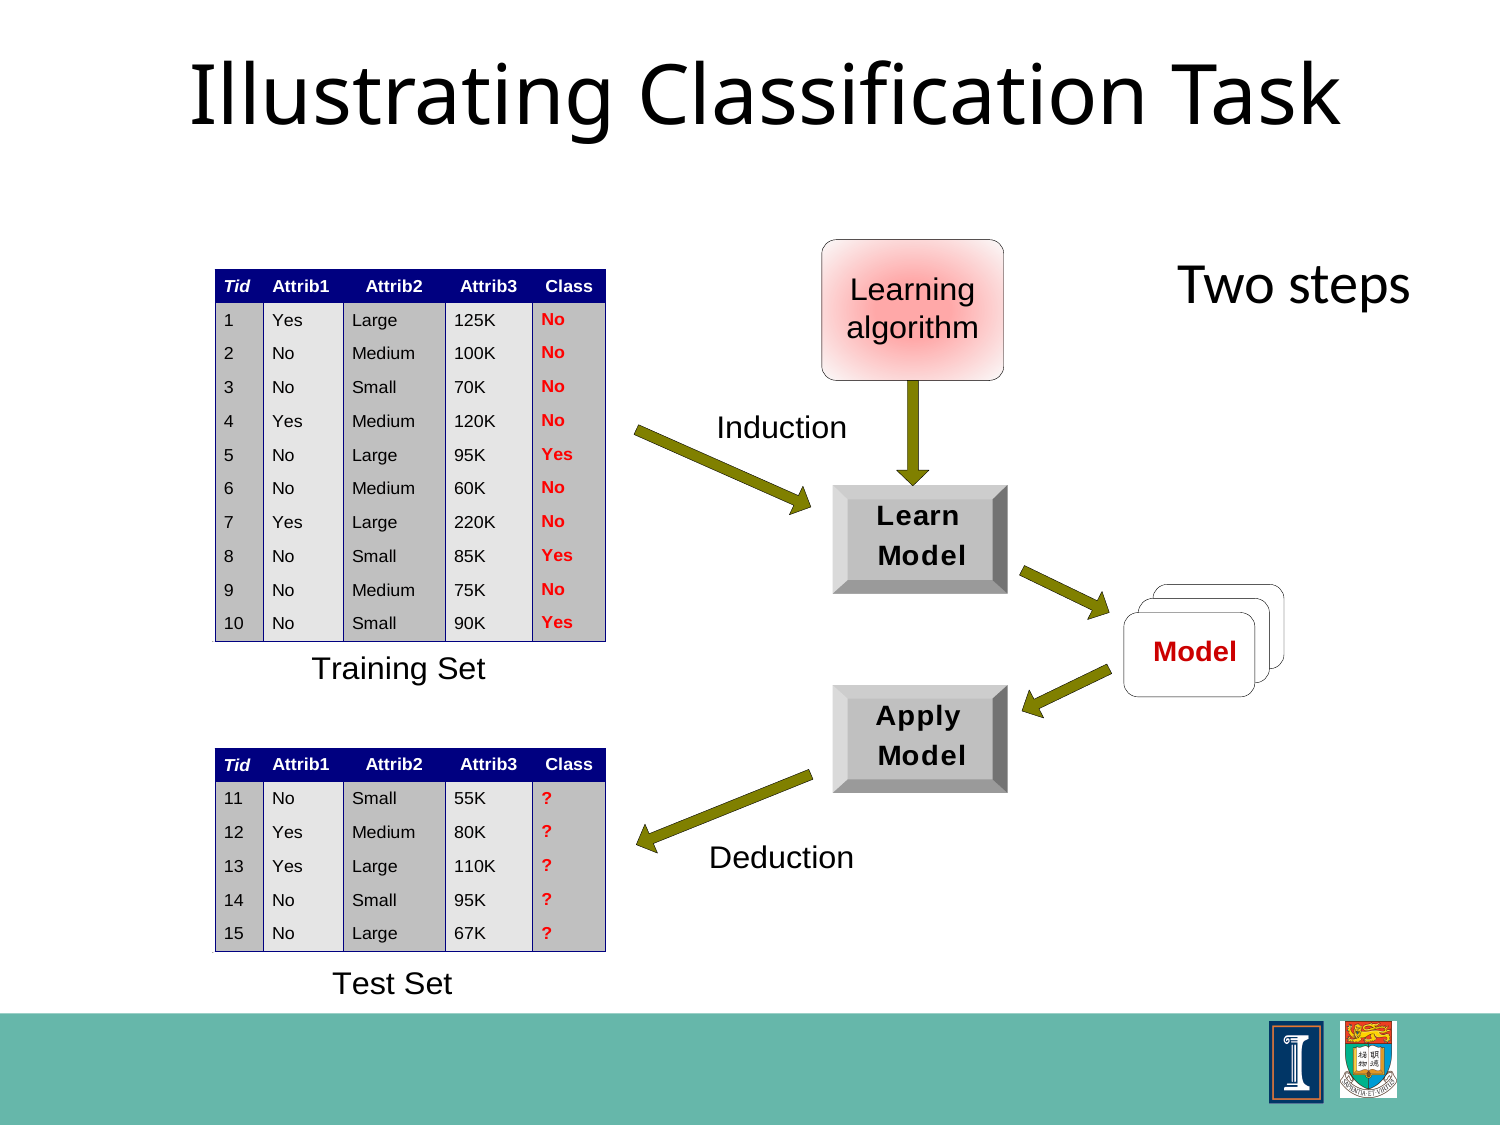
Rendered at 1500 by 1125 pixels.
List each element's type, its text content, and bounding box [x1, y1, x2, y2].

title Illustrating Classification Task [174, 50, 1438, 150]
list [199, 237, 1287, 1038]
picture [1269, 1021, 1324, 1104]
picture [1340, 1021, 1397, 1098]
text_box Two steps [1287, 237, 1450, 323]
